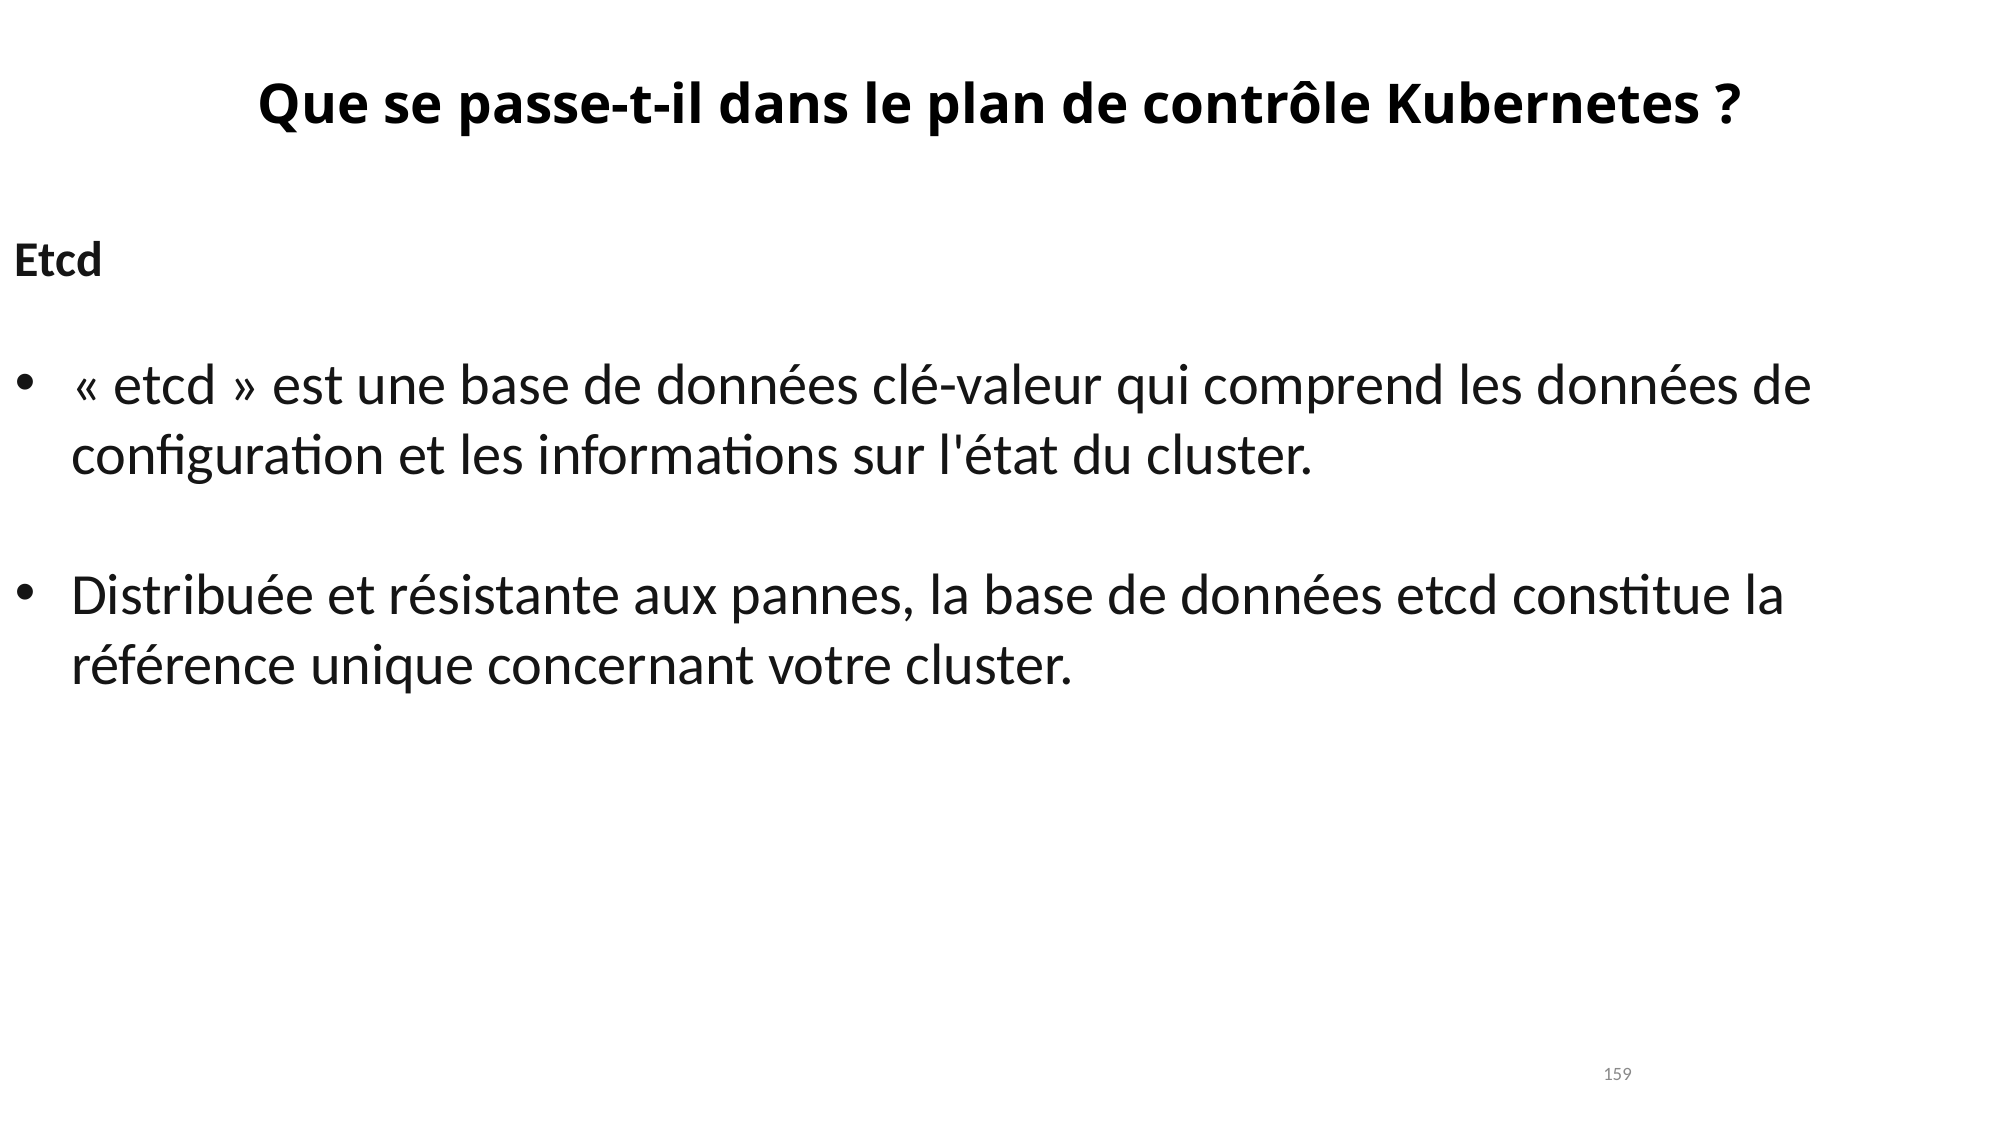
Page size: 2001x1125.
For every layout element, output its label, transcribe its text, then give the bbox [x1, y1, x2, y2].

text_box Etcd « etcd » est une base de données clé-valeur qui comprend les données de configuration et les informations sur l'état du cluster. Distribuée et résistante aux pannes, la base de données etcd constitue la référence unique concernant votre cluster. [0, 218, 2000, 704]
title Que se passe-t-il dans le plan de contrôle Kubernetes ? [231, 44, 1769, 167]
text_box 159 [1309, 1042, 1647, 1103]
